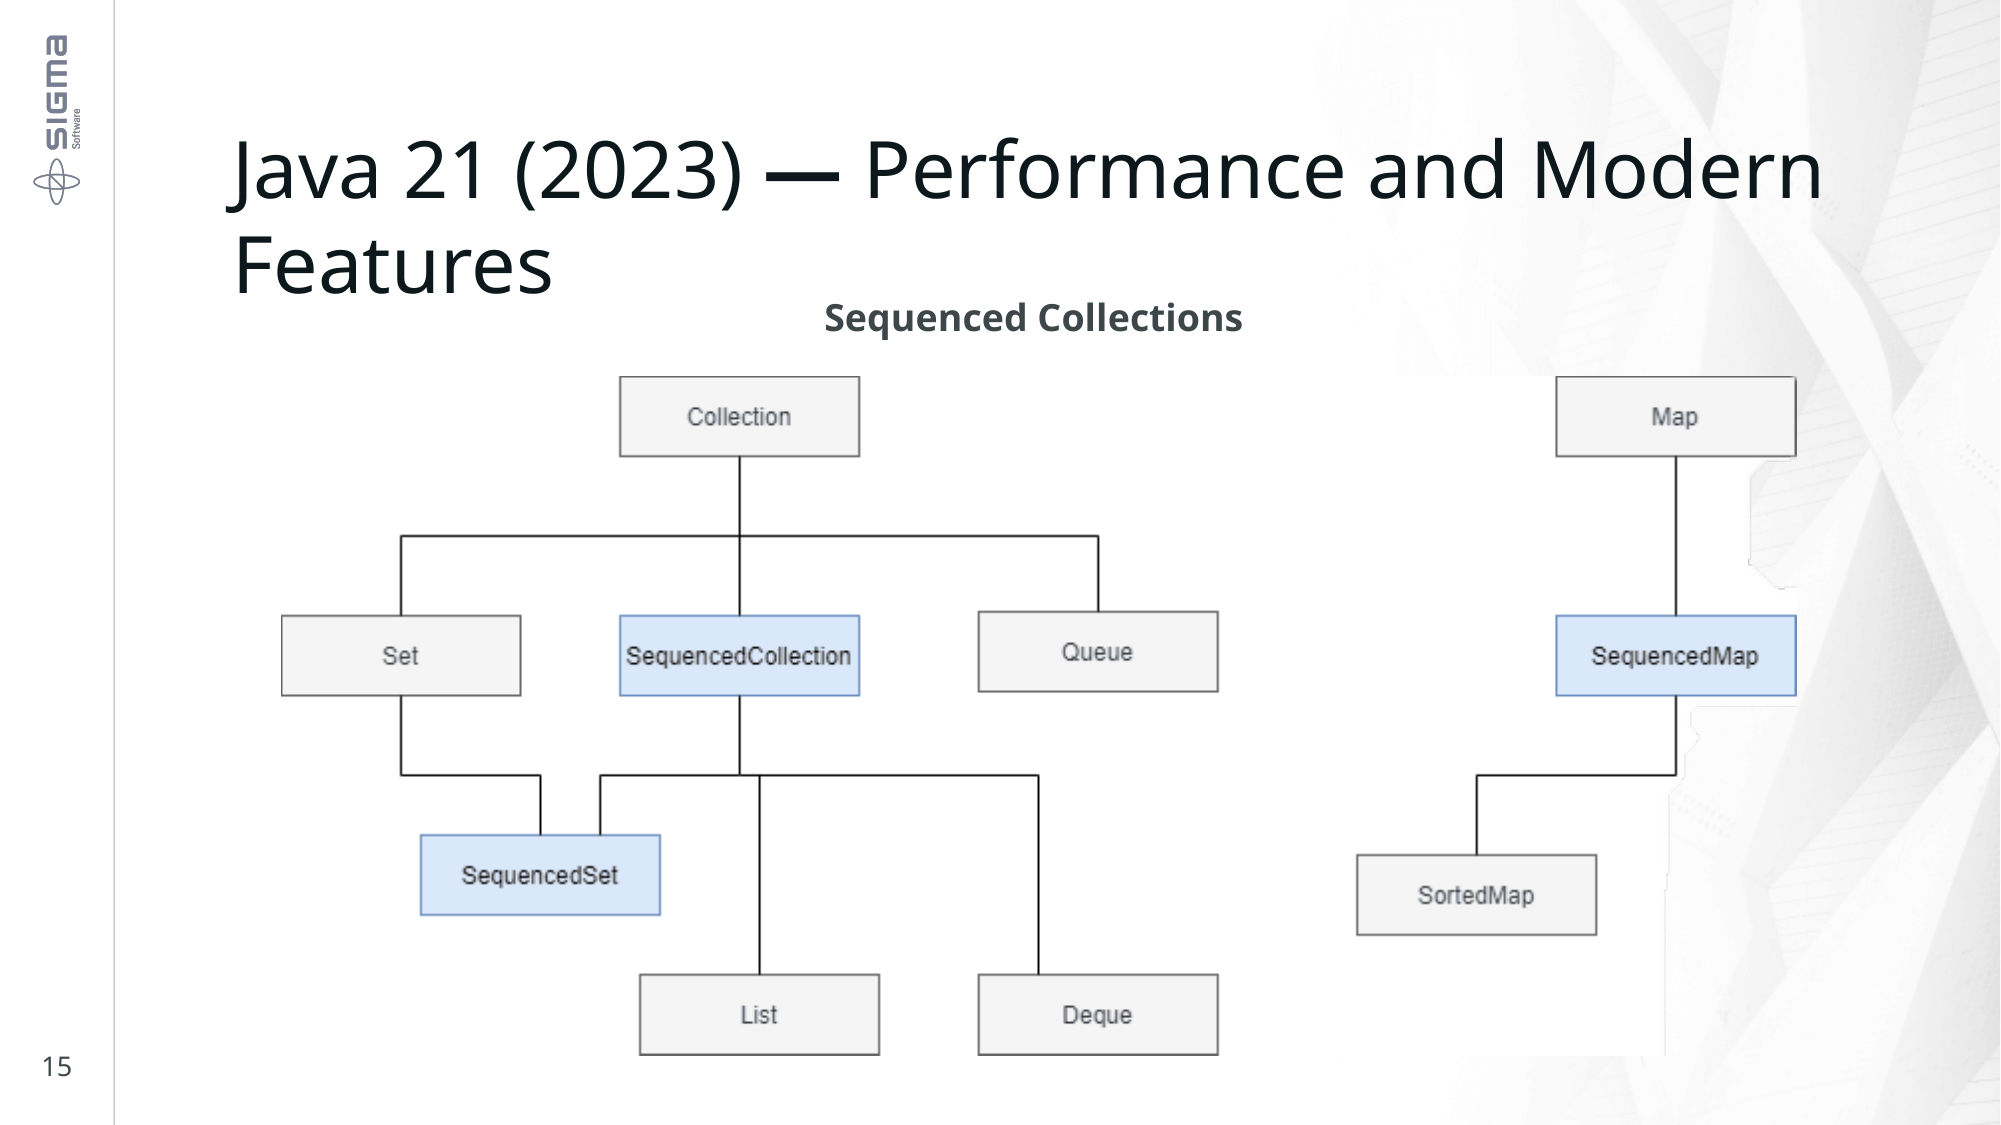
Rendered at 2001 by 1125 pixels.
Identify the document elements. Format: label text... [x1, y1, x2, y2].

text_box Sequenced Collections [232, 276, 1847, 358]
slide_number 15 [0, 1011, 114, 1125]
picture [0, 0, 113, 1011]
picture [115, 0, 2001, 1125]
title Java 21 (2023) — Performance and Modern Features [232, 119, 1886, 216]
